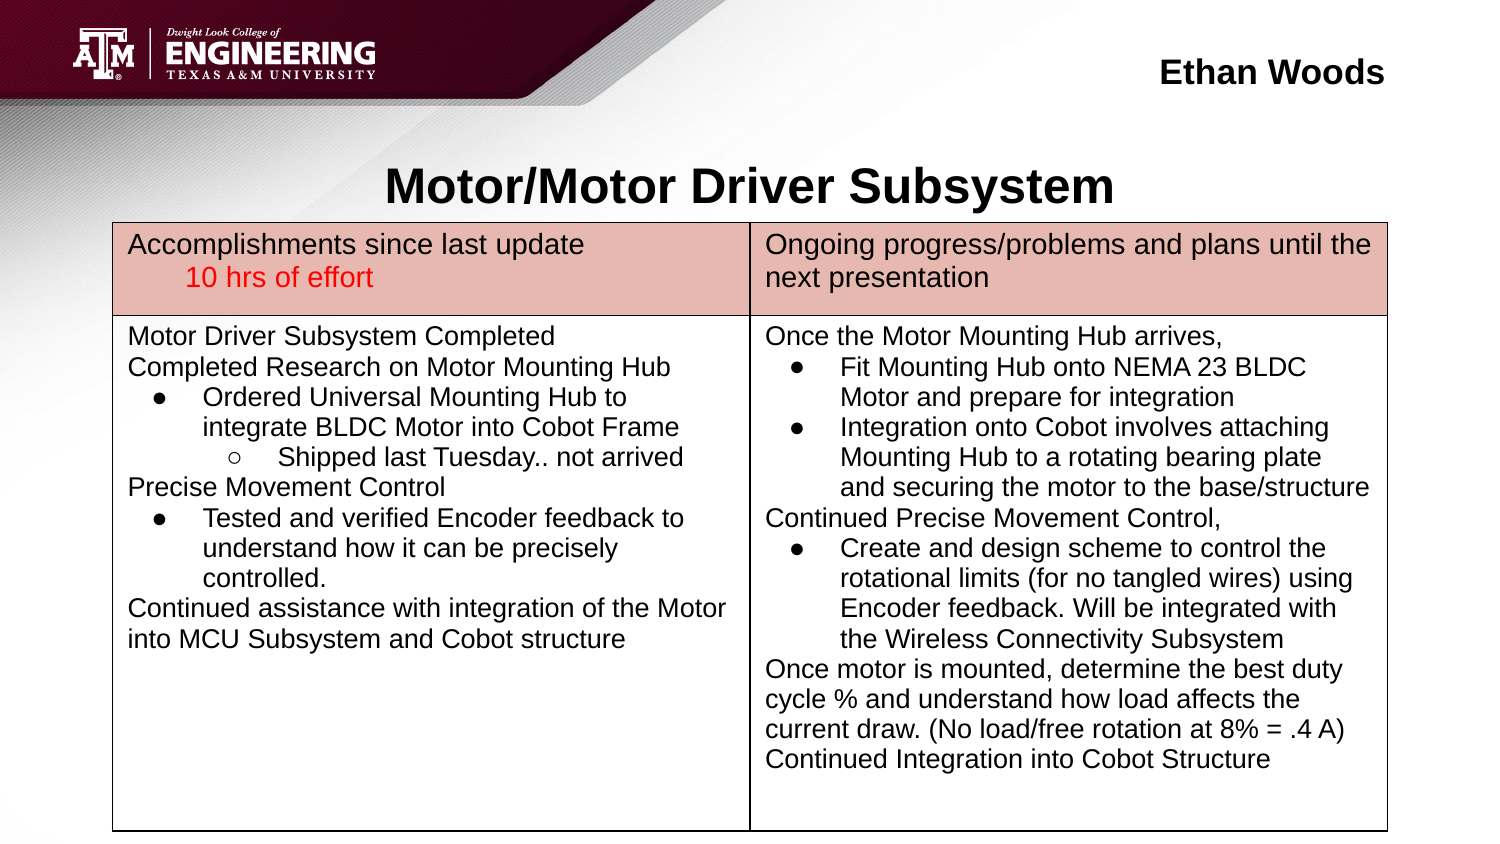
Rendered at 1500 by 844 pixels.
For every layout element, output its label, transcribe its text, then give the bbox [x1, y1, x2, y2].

table_header Accomplishments since last update 10 hrs of effort [113, 223, 749, 315]
table_header Ongoing progress/problems and plans until the next presentation [751, 223, 1387, 315]
text_box Ethan Woods [1119, 27, 1425, 102]
table_cell Motor Driver Subsystem Completed Completed Research on Motor Mounting Hub Ordered Universal Mounting Hub to integrate BLDC Motor into Cobot Frame Shipped last Tuesday.. not arrived Precise Movement Control Tested and verified Encoder feedback to understand how it can be precisely controlled. Continued assistance with integration of the Motor into MCU Subsystem and Cobot structure [113, 316, 749, 830]
title Motor/Motor Driver Subsystem [75, 129, 1425, 228]
table_cell Once the Motor Mounting Hub arrives, Fit Mounting Hub onto NEMA 23 BLDC Motor and prepare for integration Integration onto Cobot involves attaching Mounting Hub to a rotating bearing plate and securing the motor to the base/structure Continued Precise Movement Control, Create and design scheme to control the rotational limits (for no tangled wires) using Encoder feedback. Will be integrated with the Wireless Connectivity Subsystem Once motor is mounted, determine the best duty cycle % and understand how load affects the current draw. (No load/free rotation at 8% = .4 A) Continued Integration into Cobot Structure [751, 316, 1387, 830]
picture [0, 0, 1500, 844]
